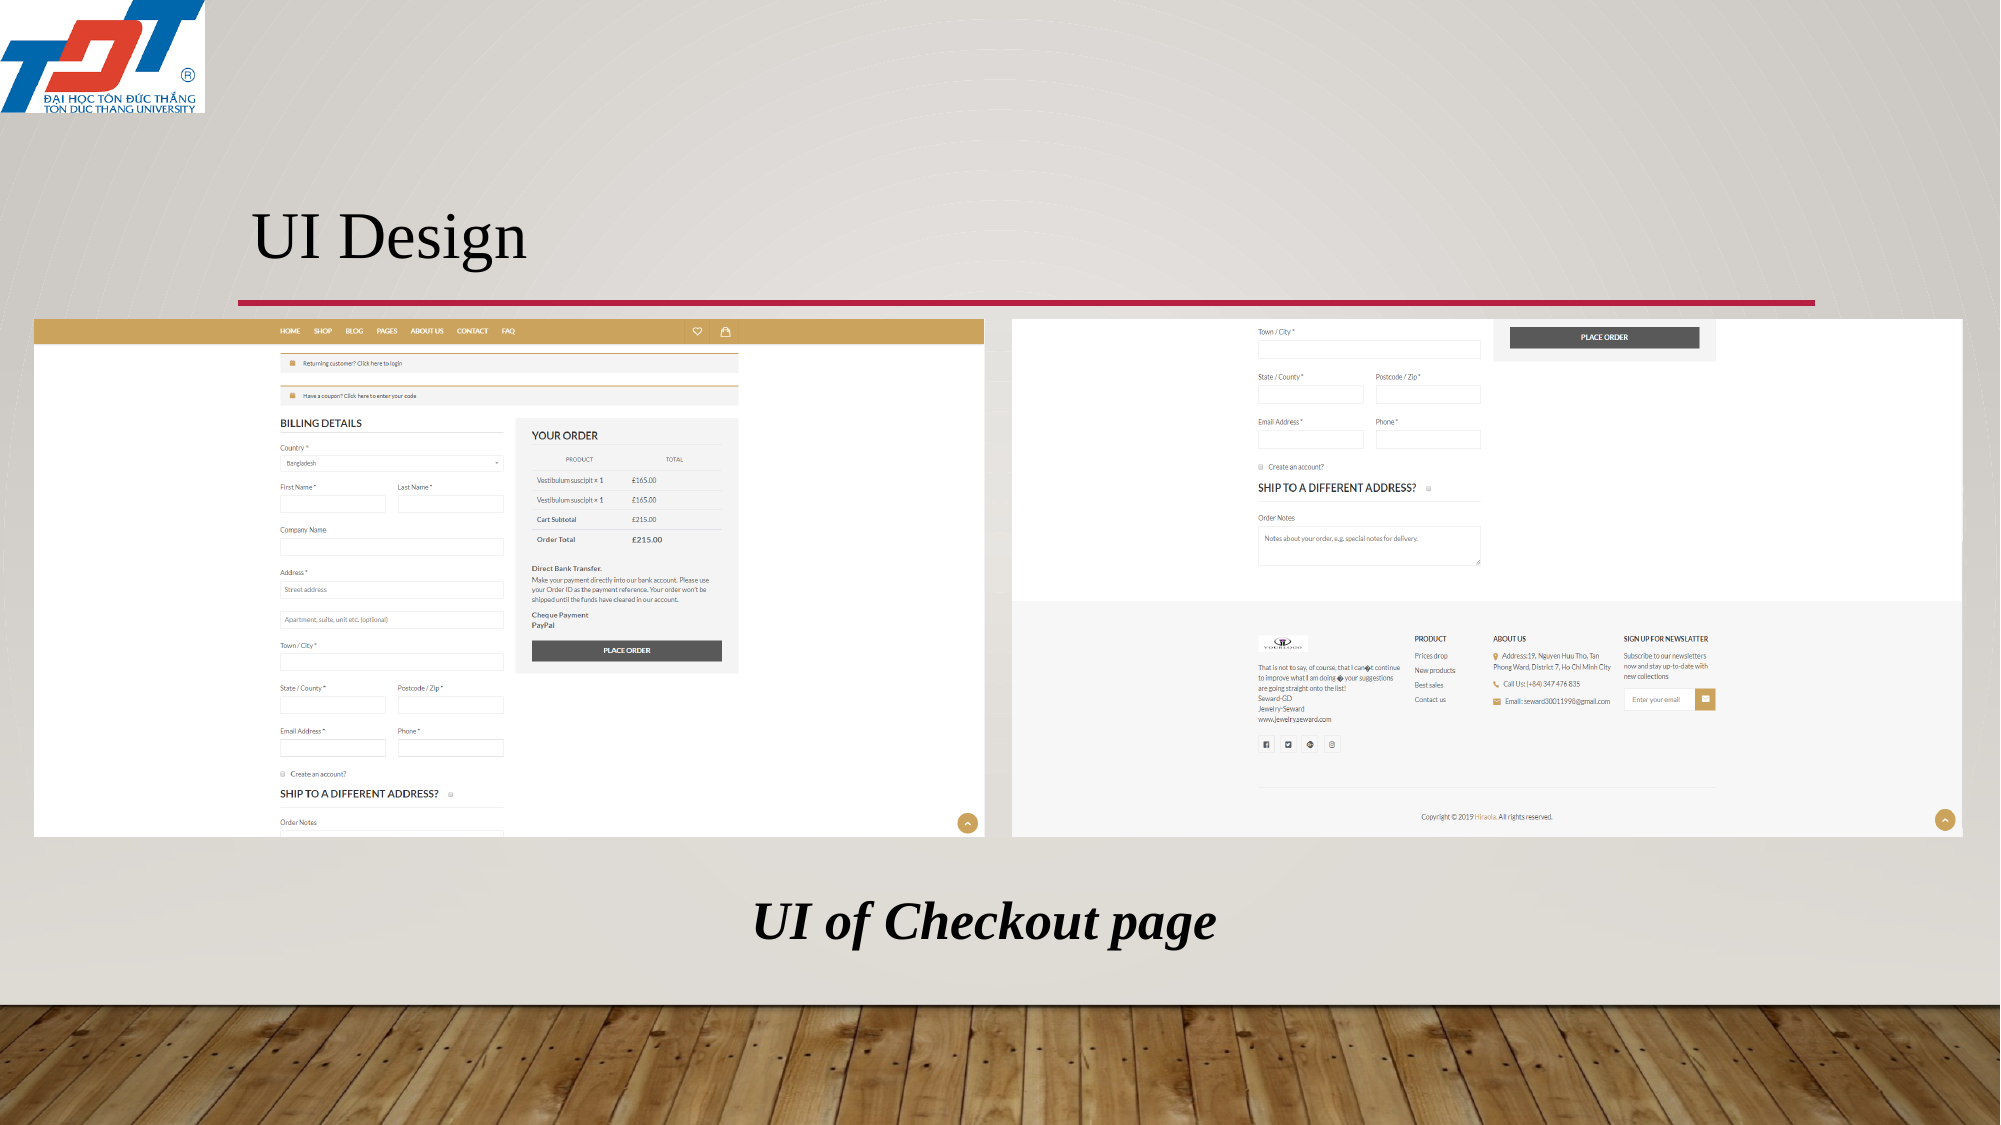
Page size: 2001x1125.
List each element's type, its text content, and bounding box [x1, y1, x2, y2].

text_box UI Design [236, 184, 544, 280]
picture [34, 319, 986, 838]
picture [1012, 319, 1963, 838]
picture [0, 0, 205, 114]
picture [0, 1005, 2000, 1125]
text_box UI of Checkout page [737, 878, 1233, 959]
